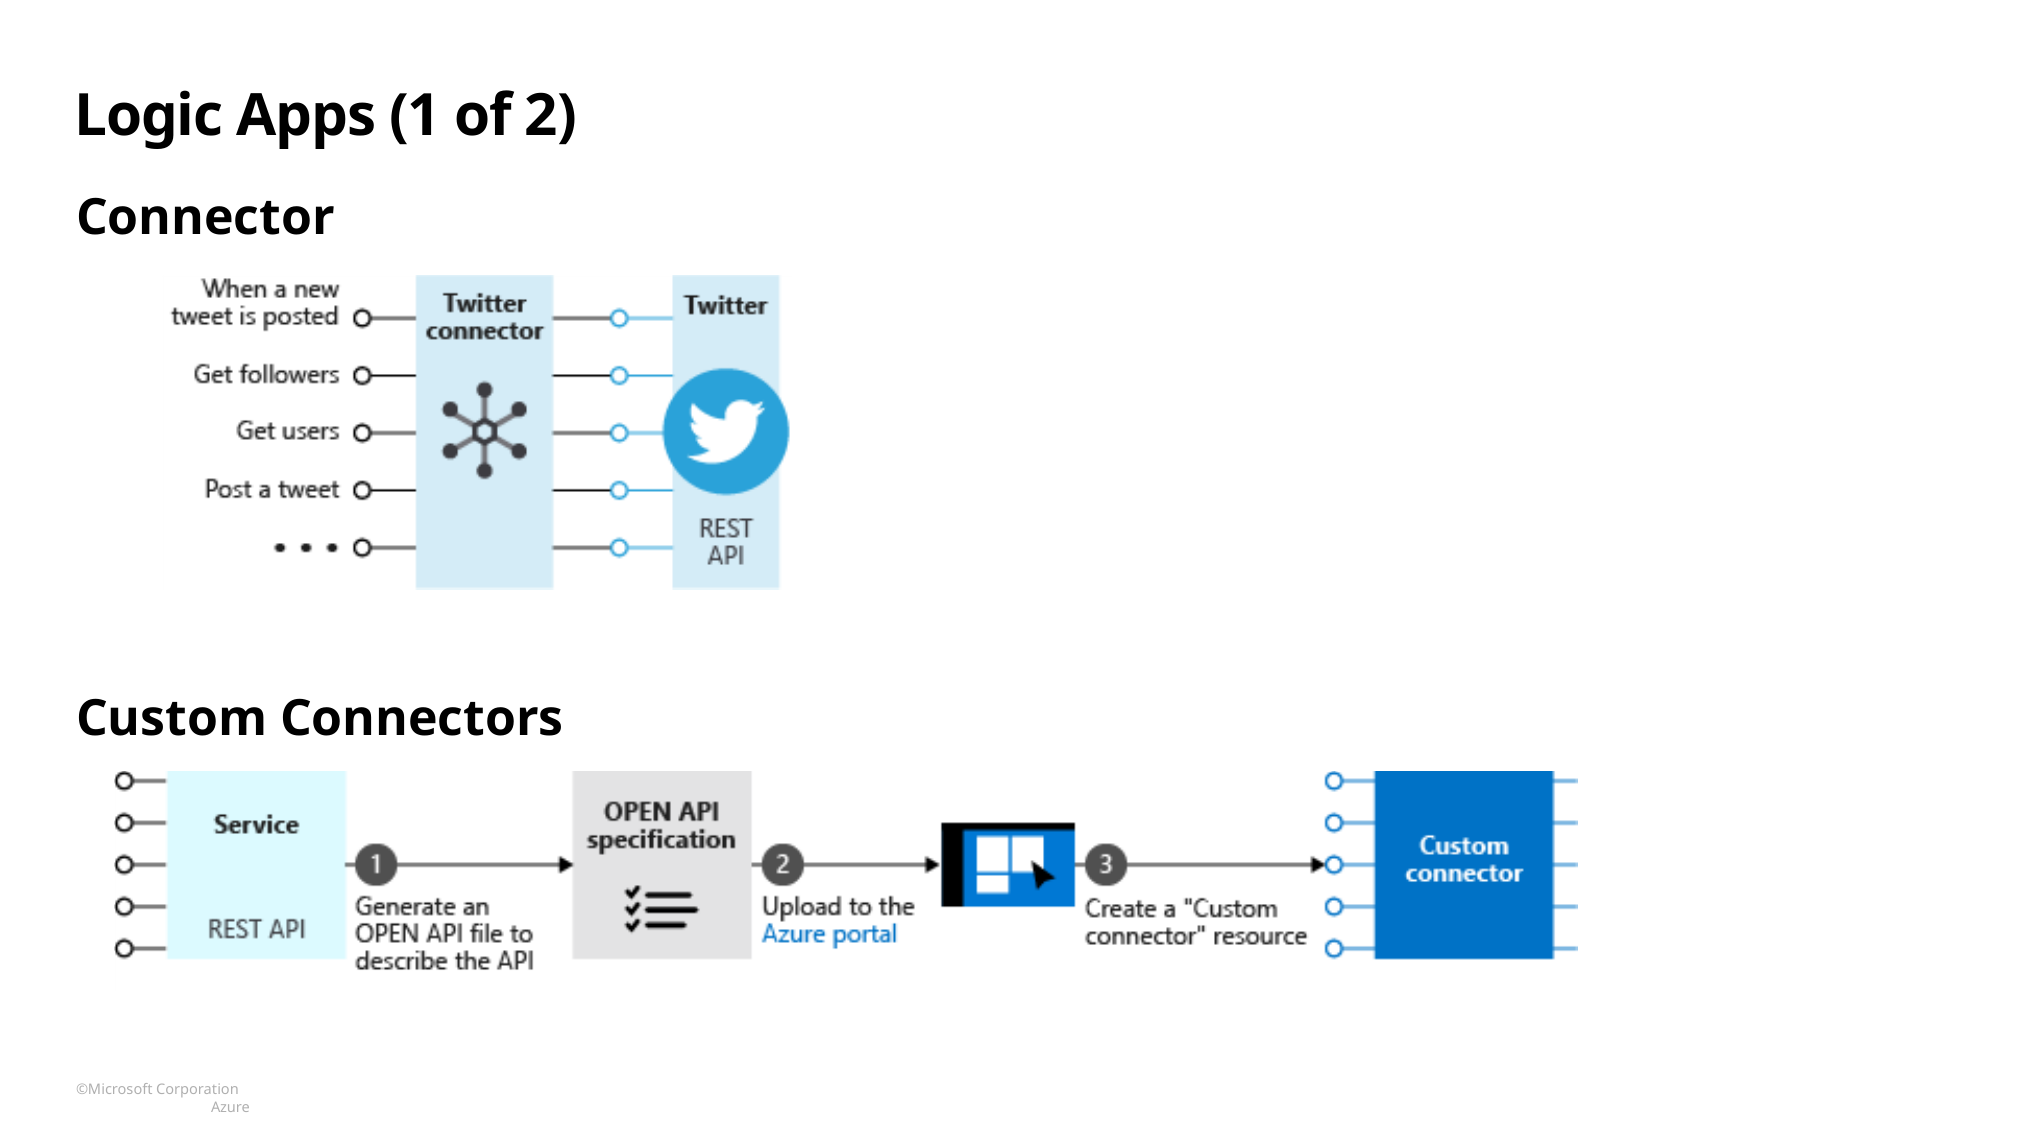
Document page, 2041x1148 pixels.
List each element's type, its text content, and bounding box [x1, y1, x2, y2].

picture [162, 274, 792, 591]
picture [114, 771, 1578, 991]
title Logic Apps (1 of 2) [74, 80, 1967, 148]
list Connector Custom Connectors [76, 194, 1647, 852]
